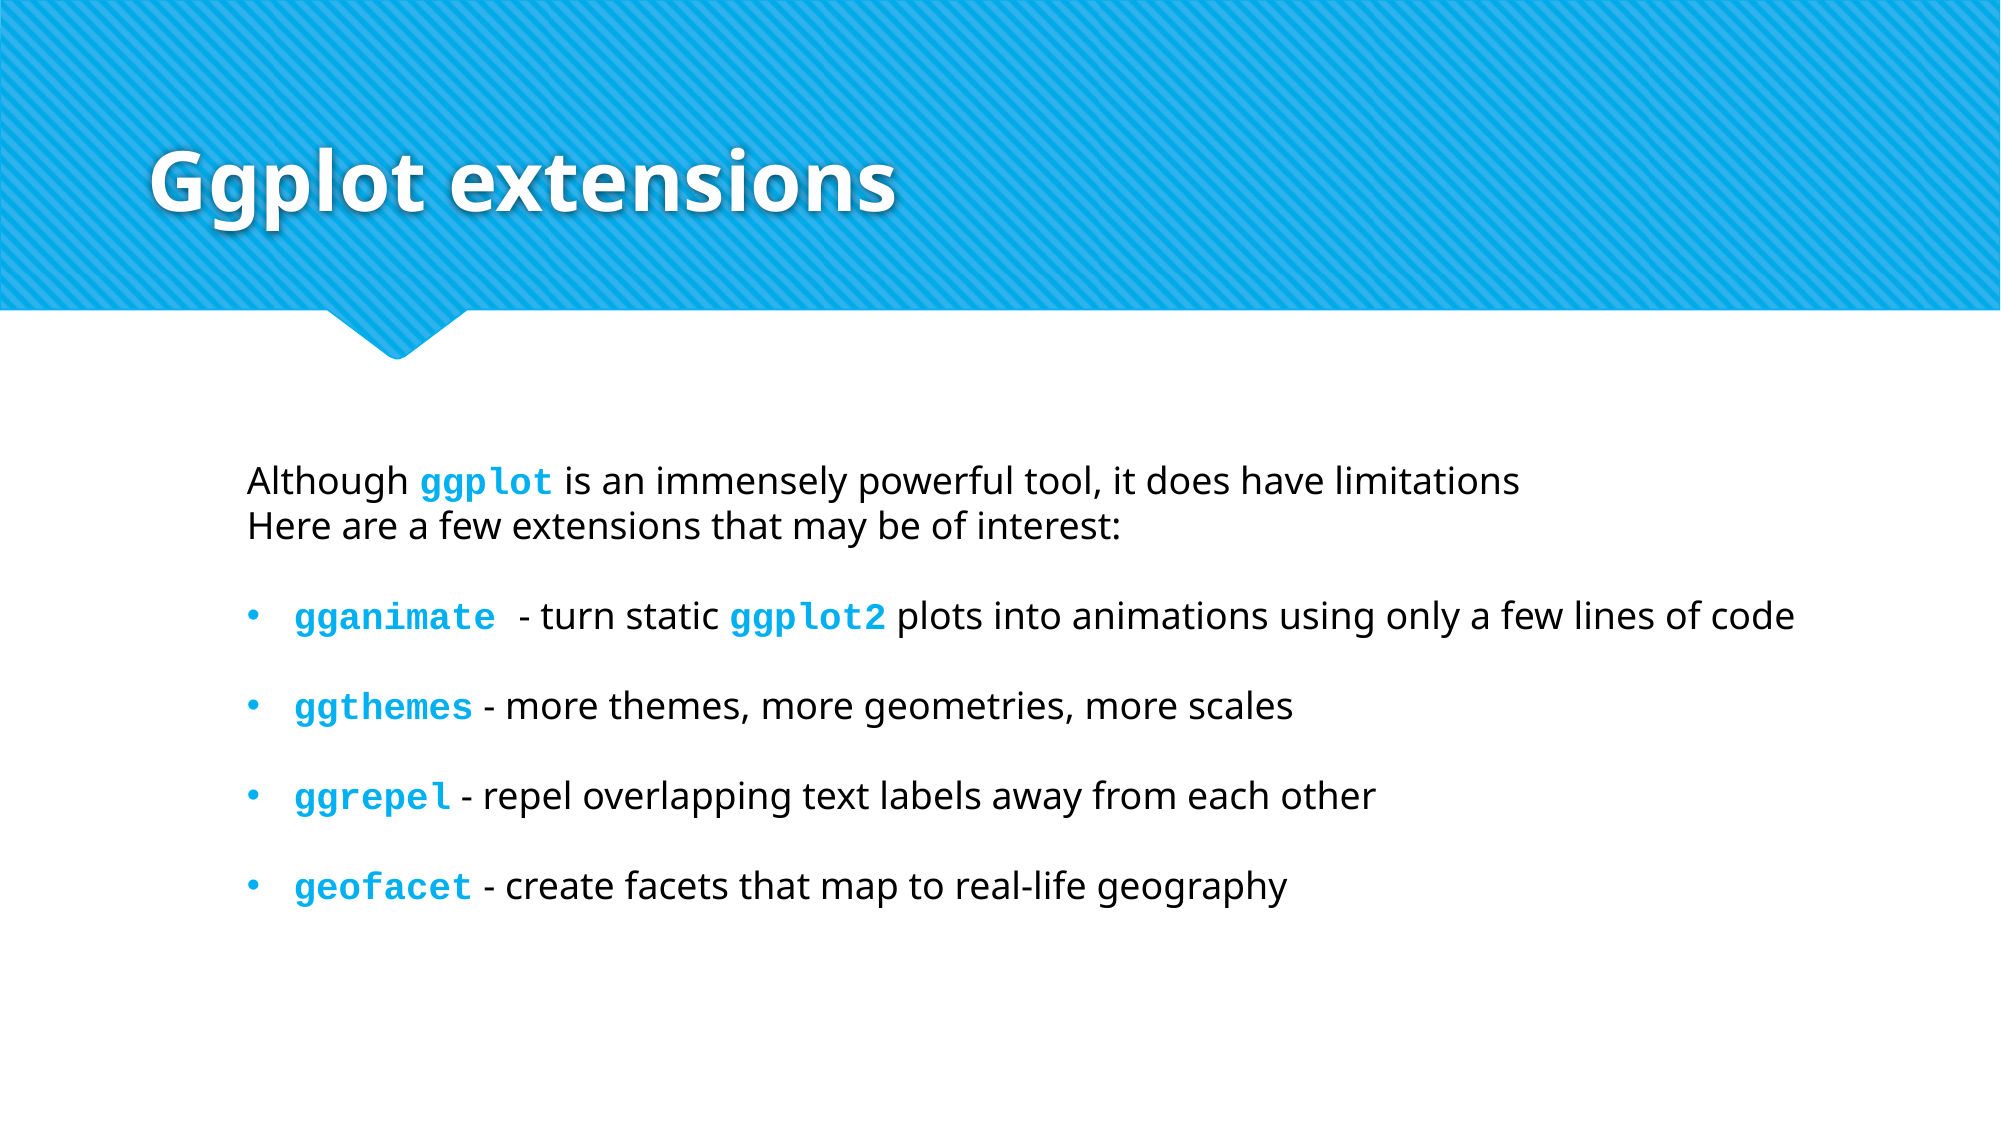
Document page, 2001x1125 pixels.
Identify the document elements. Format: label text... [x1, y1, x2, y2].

text_box Although ggplot is an immensely powerful tool, it does have limitations Here are a few extensions that may be of interest: gganimate - turn static ggplot2 plots into animations using only a few lines of code ggthemes - more themes, more geometries, more scales ggrepel - repel overlapping text labels away from each other geofacet - create facets that map to real-life geography [232, 449, 1834, 915]
title Ggplot extensions [132, 76, 1868, 236]
